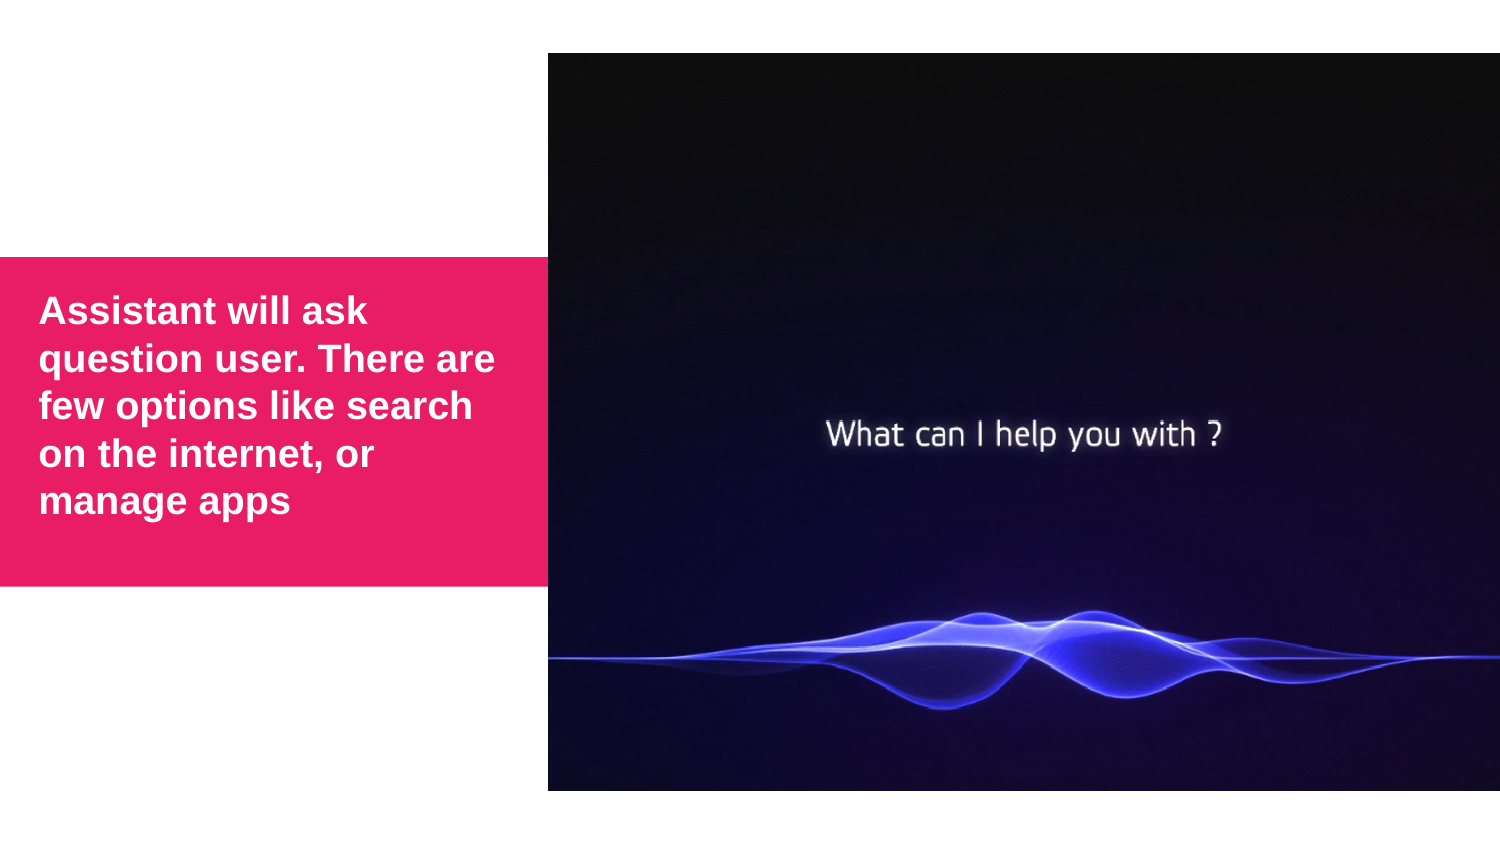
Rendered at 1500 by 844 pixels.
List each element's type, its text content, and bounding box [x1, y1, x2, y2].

text_box Assistant will ask question user. There are few options like search on the internet, or manage apps [23, 270, 513, 676]
picture [548, 53, 1500, 791]
